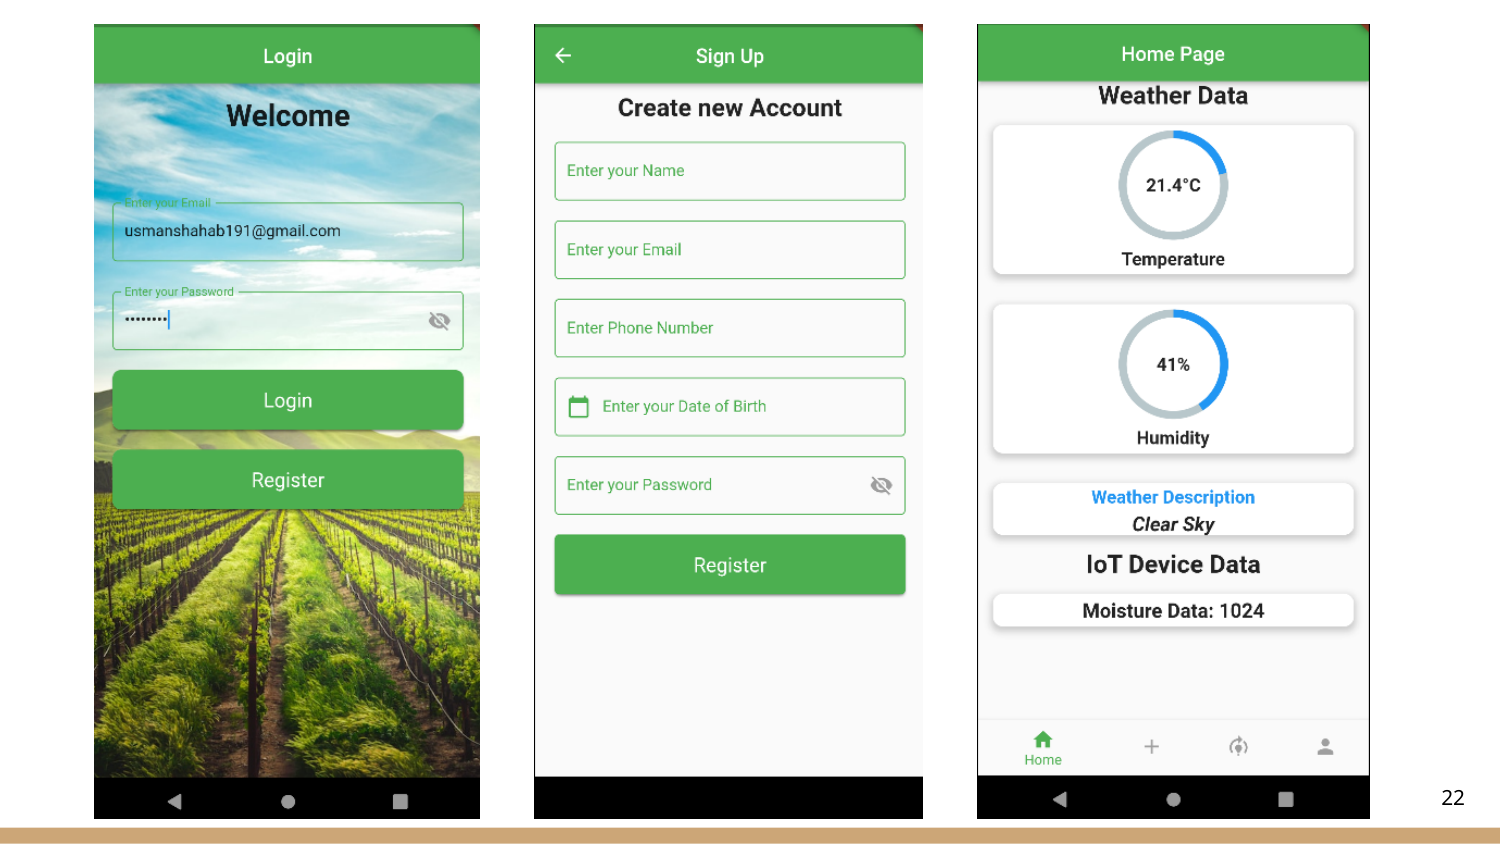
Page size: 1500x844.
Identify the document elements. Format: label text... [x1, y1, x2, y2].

picture [93, 24, 480, 819]
slide_number ‹#› [1389, 764, 1480, 830]
picture [976, 24, 1370, 819]
picture [534, 24, 923, 819]
